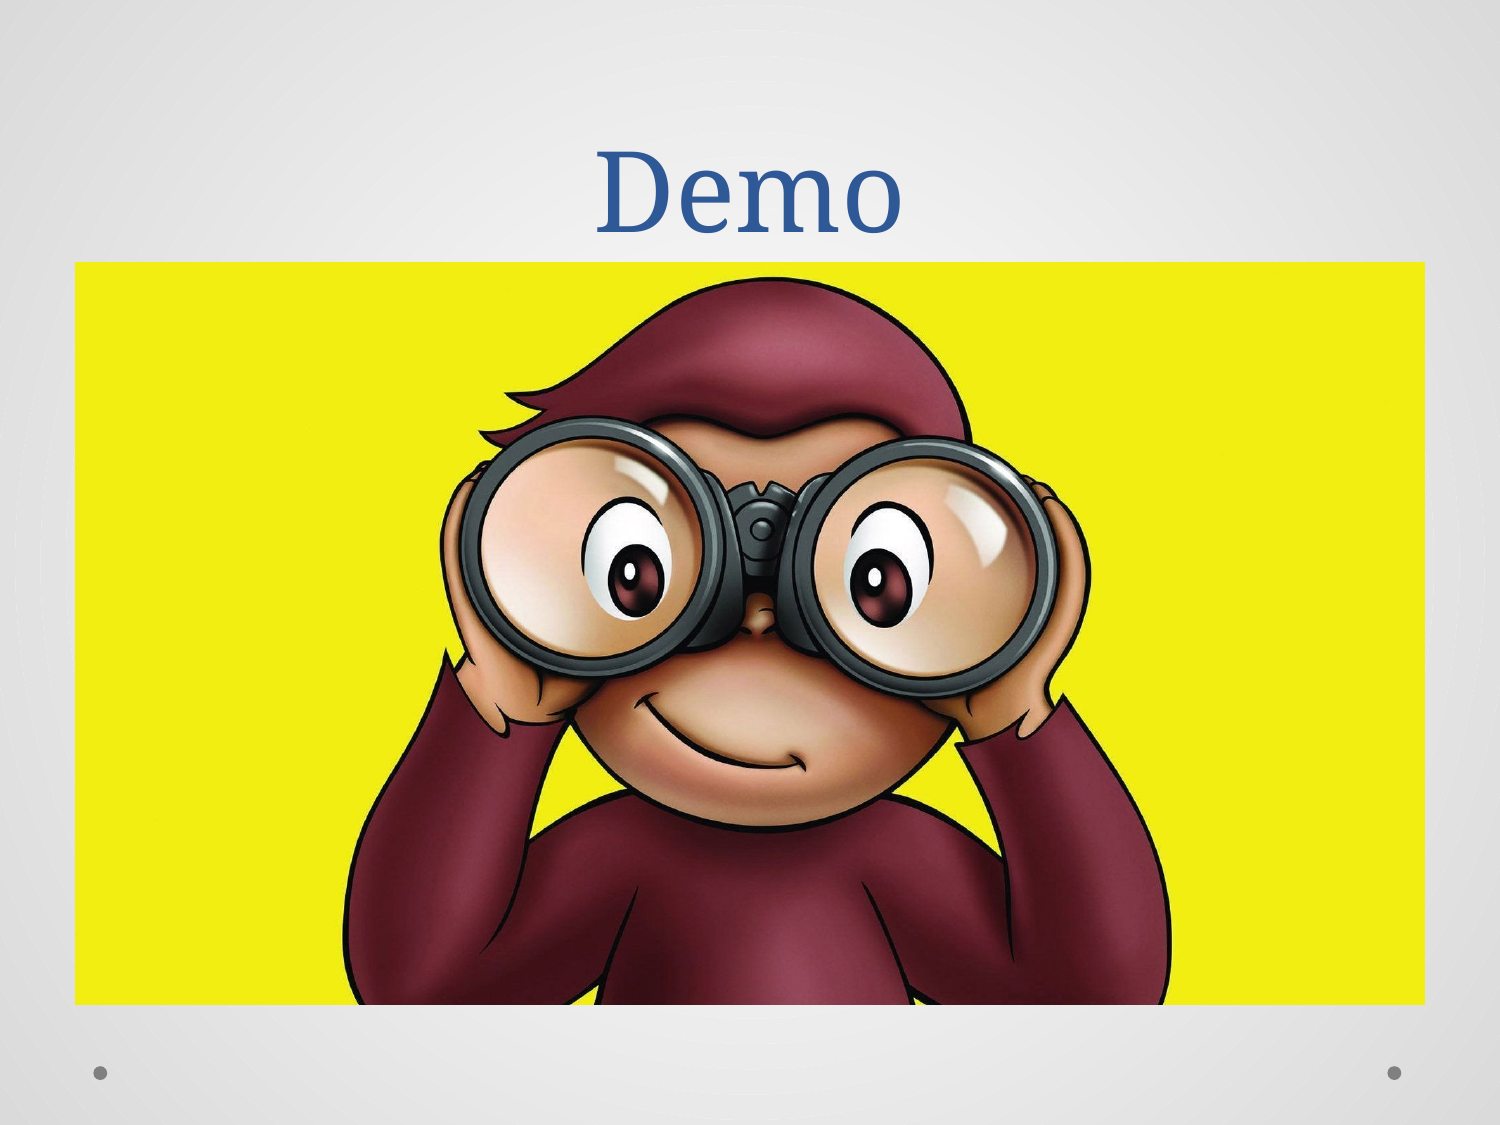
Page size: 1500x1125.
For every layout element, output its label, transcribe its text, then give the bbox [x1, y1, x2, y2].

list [74, 262, 1426, 1006]
title Demo [75, 0, 1425, 261]
